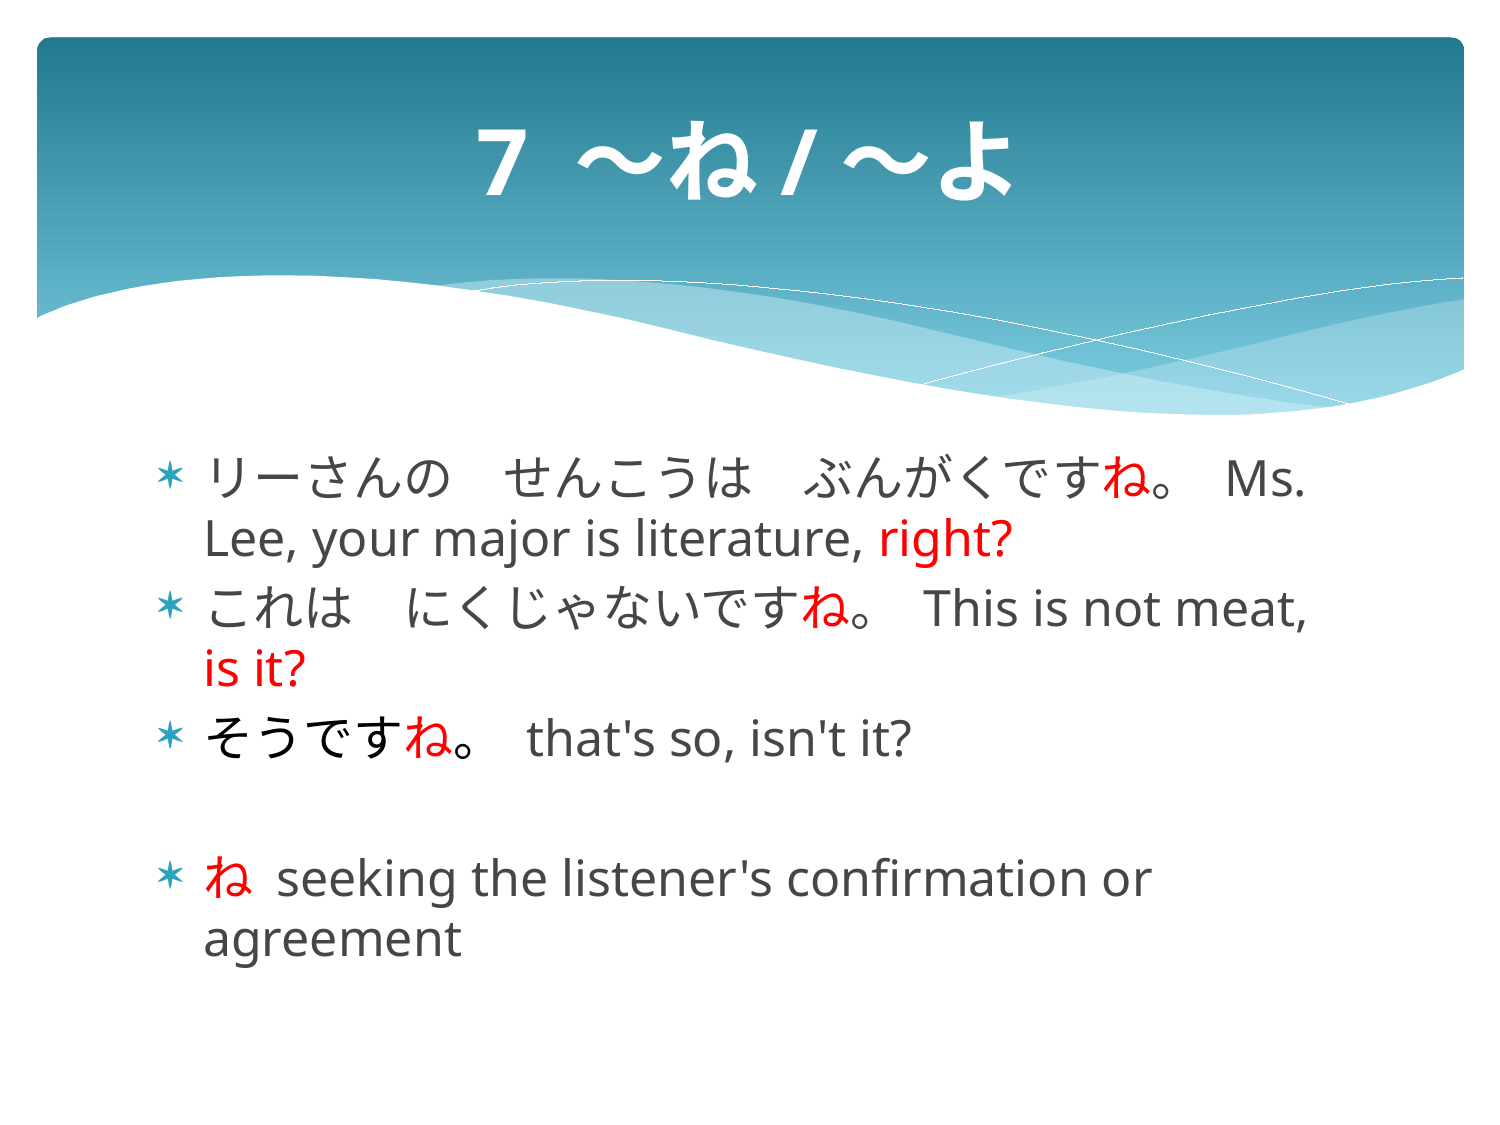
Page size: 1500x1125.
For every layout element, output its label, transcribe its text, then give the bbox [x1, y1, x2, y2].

title 7 ～ね/～よ [75, 55, 1425, 261]
list リーさんの せんこうは ぶんがくですね。 Ms. Lee, your major is literature, right? これは にくじゃないですね。 This is not meat, is it? そうですね。 that's so, isn't it? ね seeking the listener's confirmation or agreement [143, 438, 1359, 1005]
